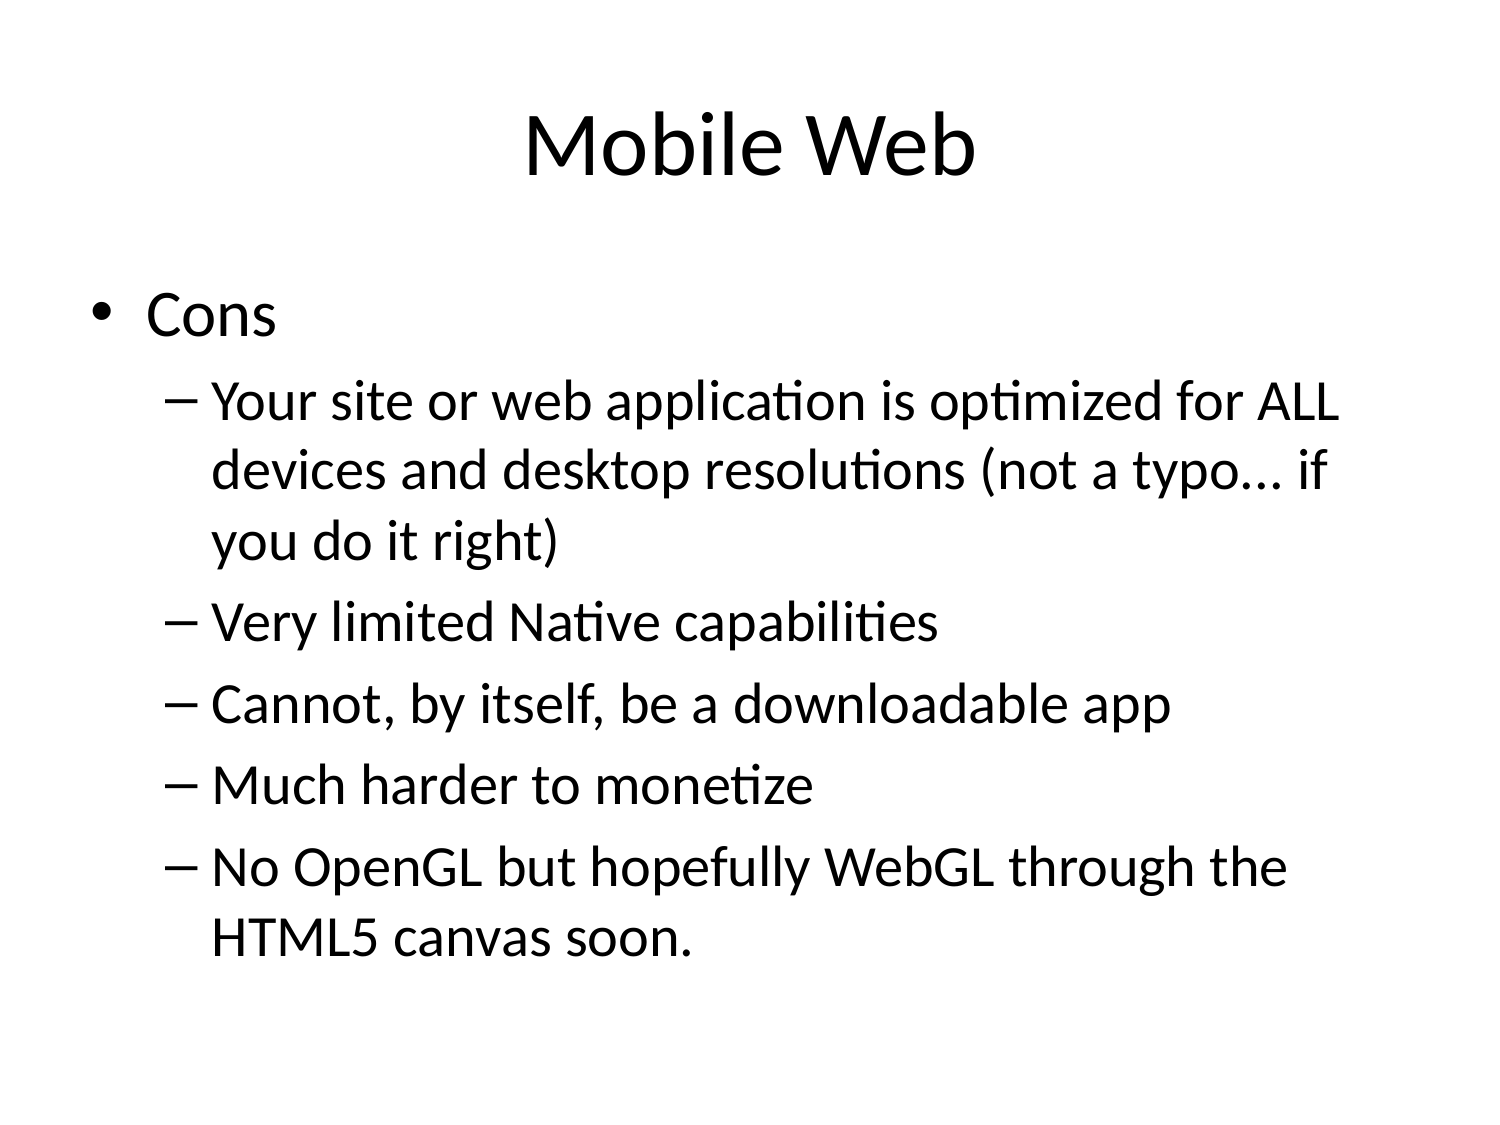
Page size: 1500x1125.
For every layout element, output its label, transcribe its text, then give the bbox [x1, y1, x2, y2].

list Cons Your site or web application is optimized for ALL devices and desktop resolutions (not a typo... if you do it right) Very limited Native capabilities Cannot, by itself, be a downloadable app Much harder to monetize No OpenGL but hopefully WebGL through the HTML5 canvas soon. [75, 262, 1425, 1005]
title Mobile Web [75, 45, 1425, 233]
